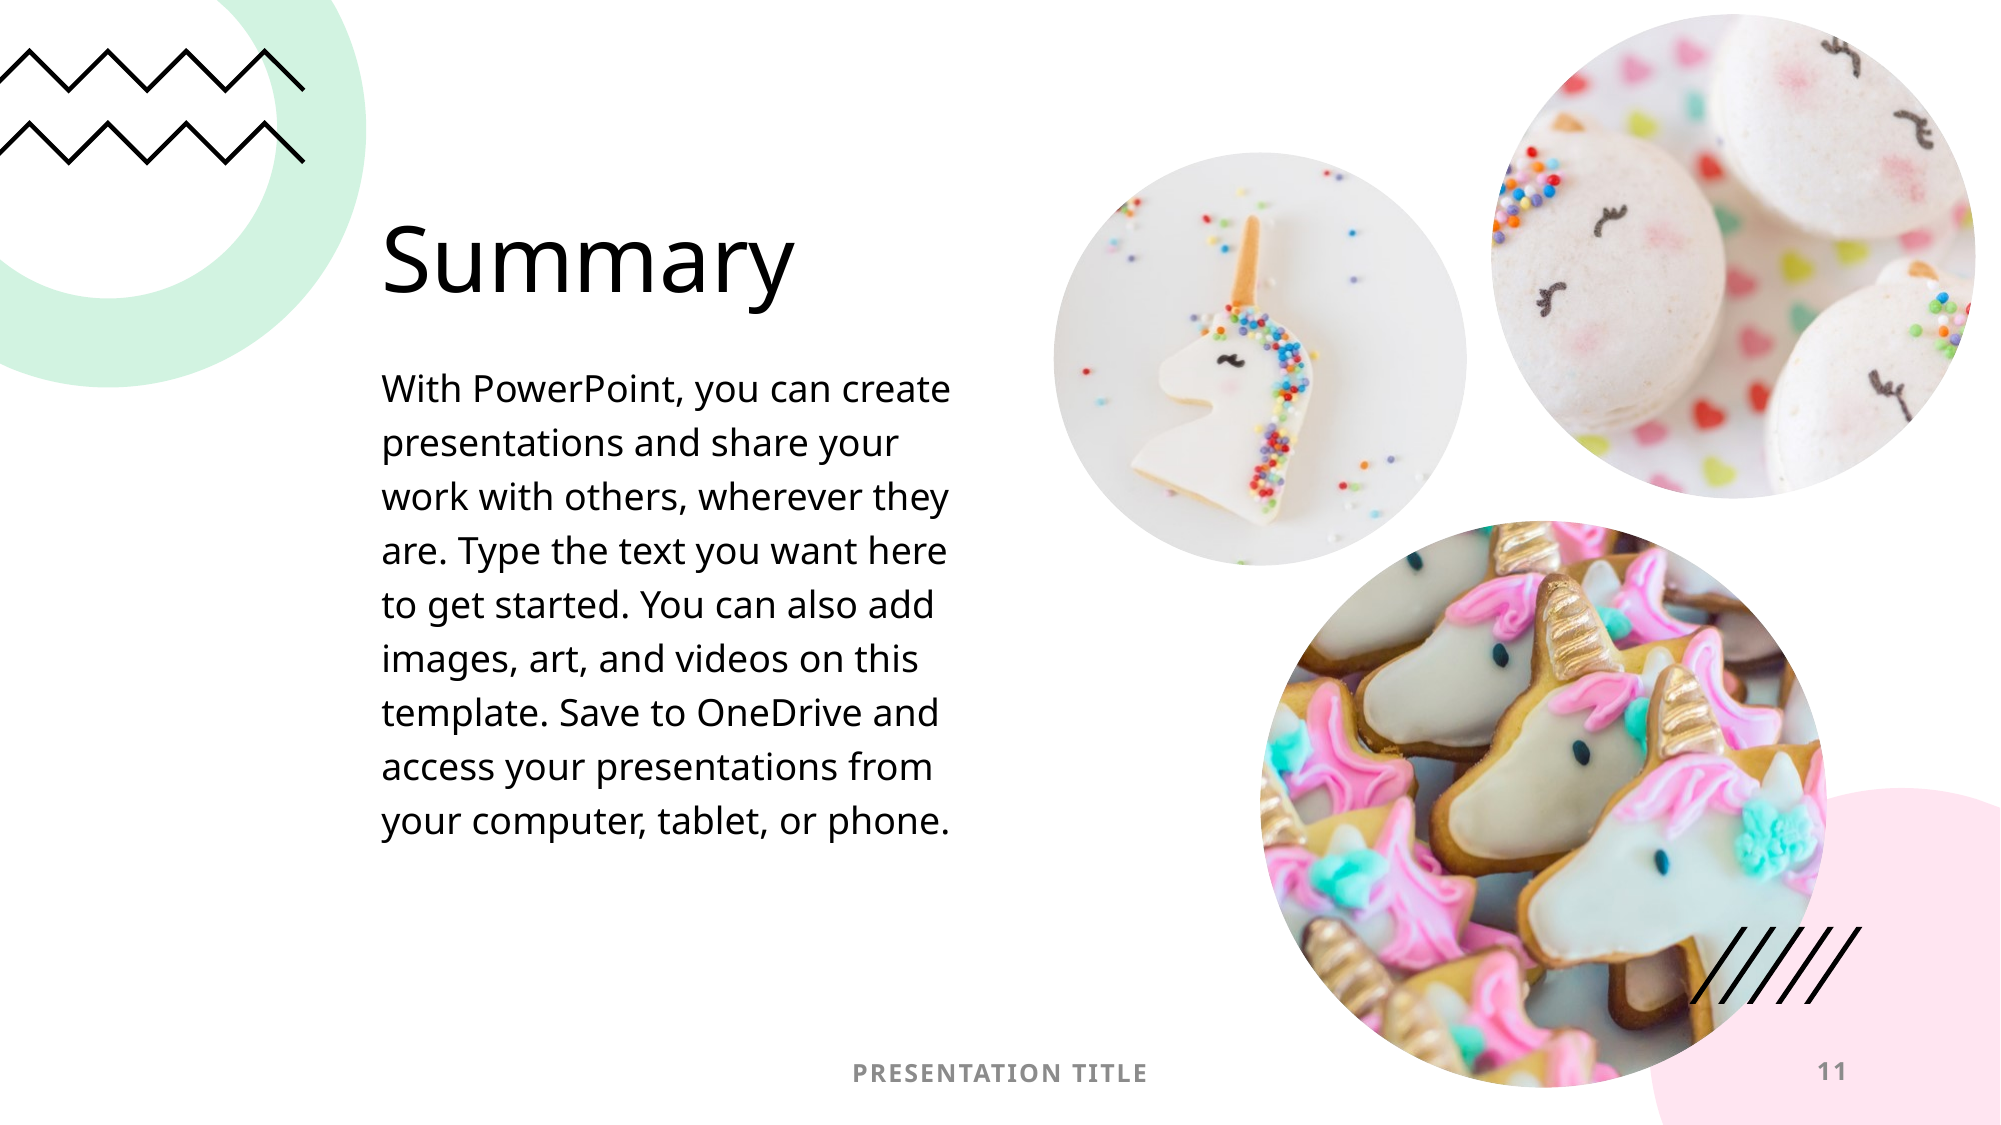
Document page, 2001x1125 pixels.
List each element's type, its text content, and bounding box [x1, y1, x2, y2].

picture [1053, 152, 1827, 1088]
slide_number 11 [1412, 1042, 1863, 1103]
title Summary [366, 103, 1000, 320]
footer PRESENTATION TITLE [662, 1042, 1338, 1103]
list With PowerPoint, you can create presentations and share your work with others, wherever they are. Type the text you want here to get started. You can also add images, art, and videos on this template. Save to OneDrive and access your presentations from your computer, tablet, or phone. ​ [366, 348, 1000, 1013]
picture [1491, 14, 1976, 499]
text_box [1689, 926, 1863, 1004]
